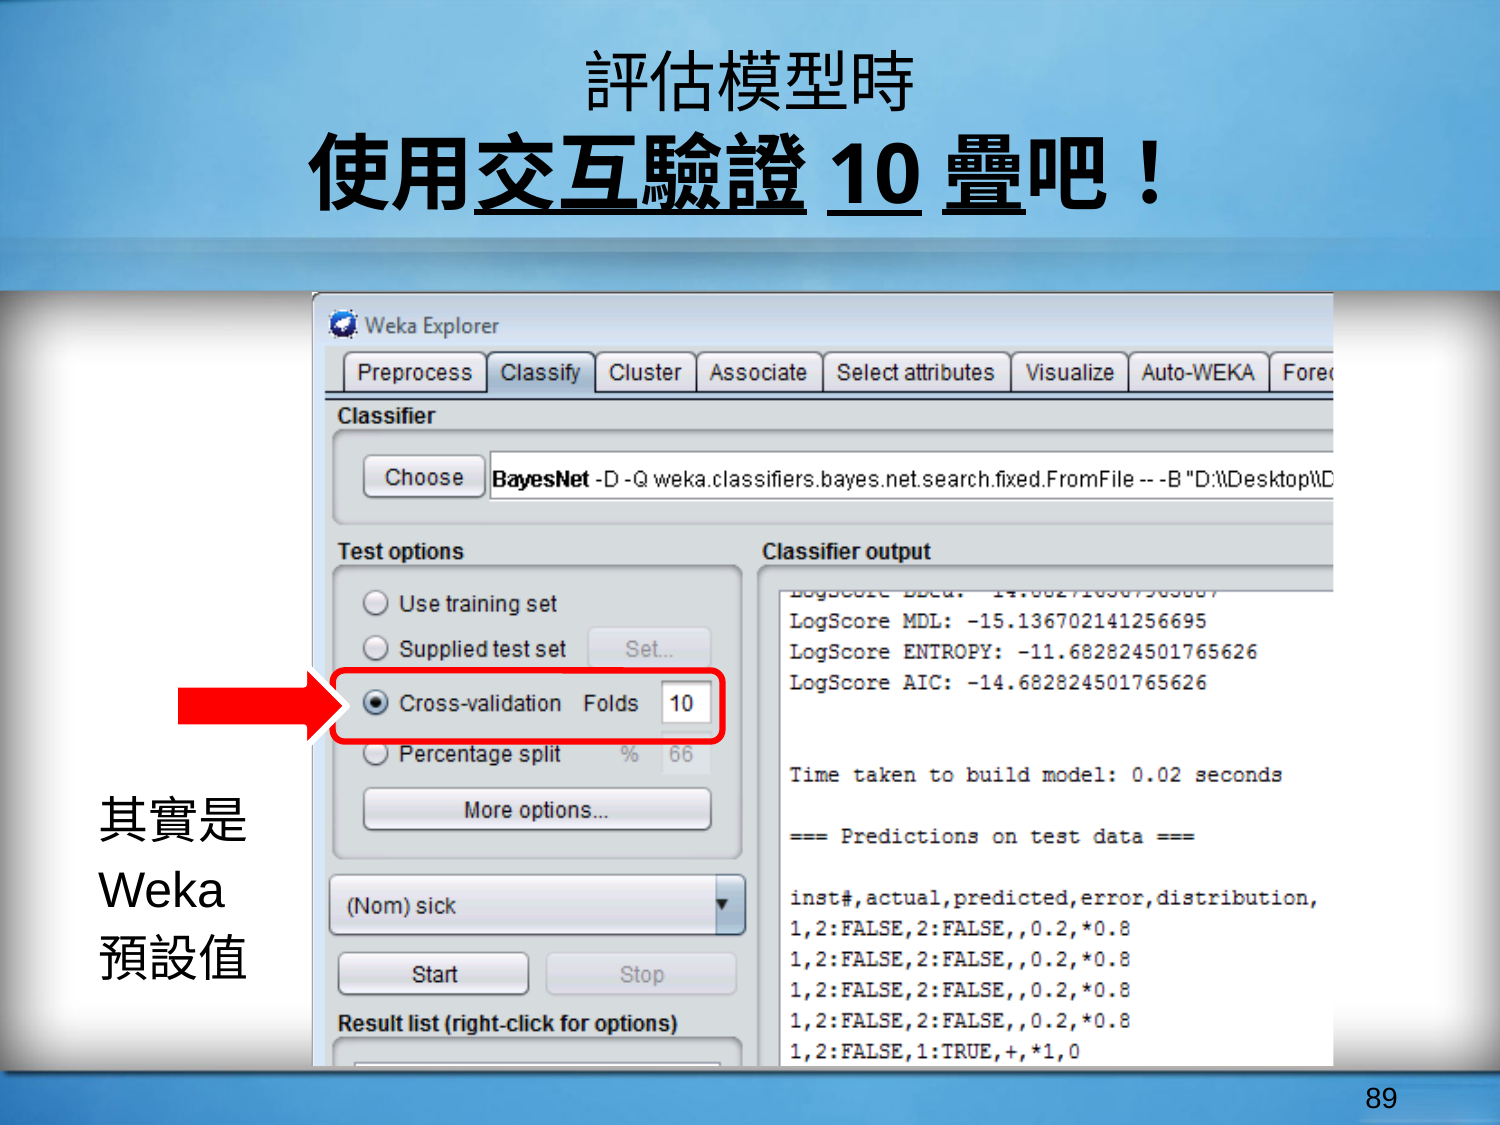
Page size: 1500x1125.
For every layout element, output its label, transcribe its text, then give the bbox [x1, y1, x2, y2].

text_box 其實是Weka 預設值 [83, 850, 306, 916]
text_box [174, 662, 306, 749]
title 評估模型時 使用交互驗證10疊吧！ [78, 27, 1422, 232]
picture [0, 0, 1500, 1125]
slide_number ‹#› [1350, 1074, 1488, 1118]
